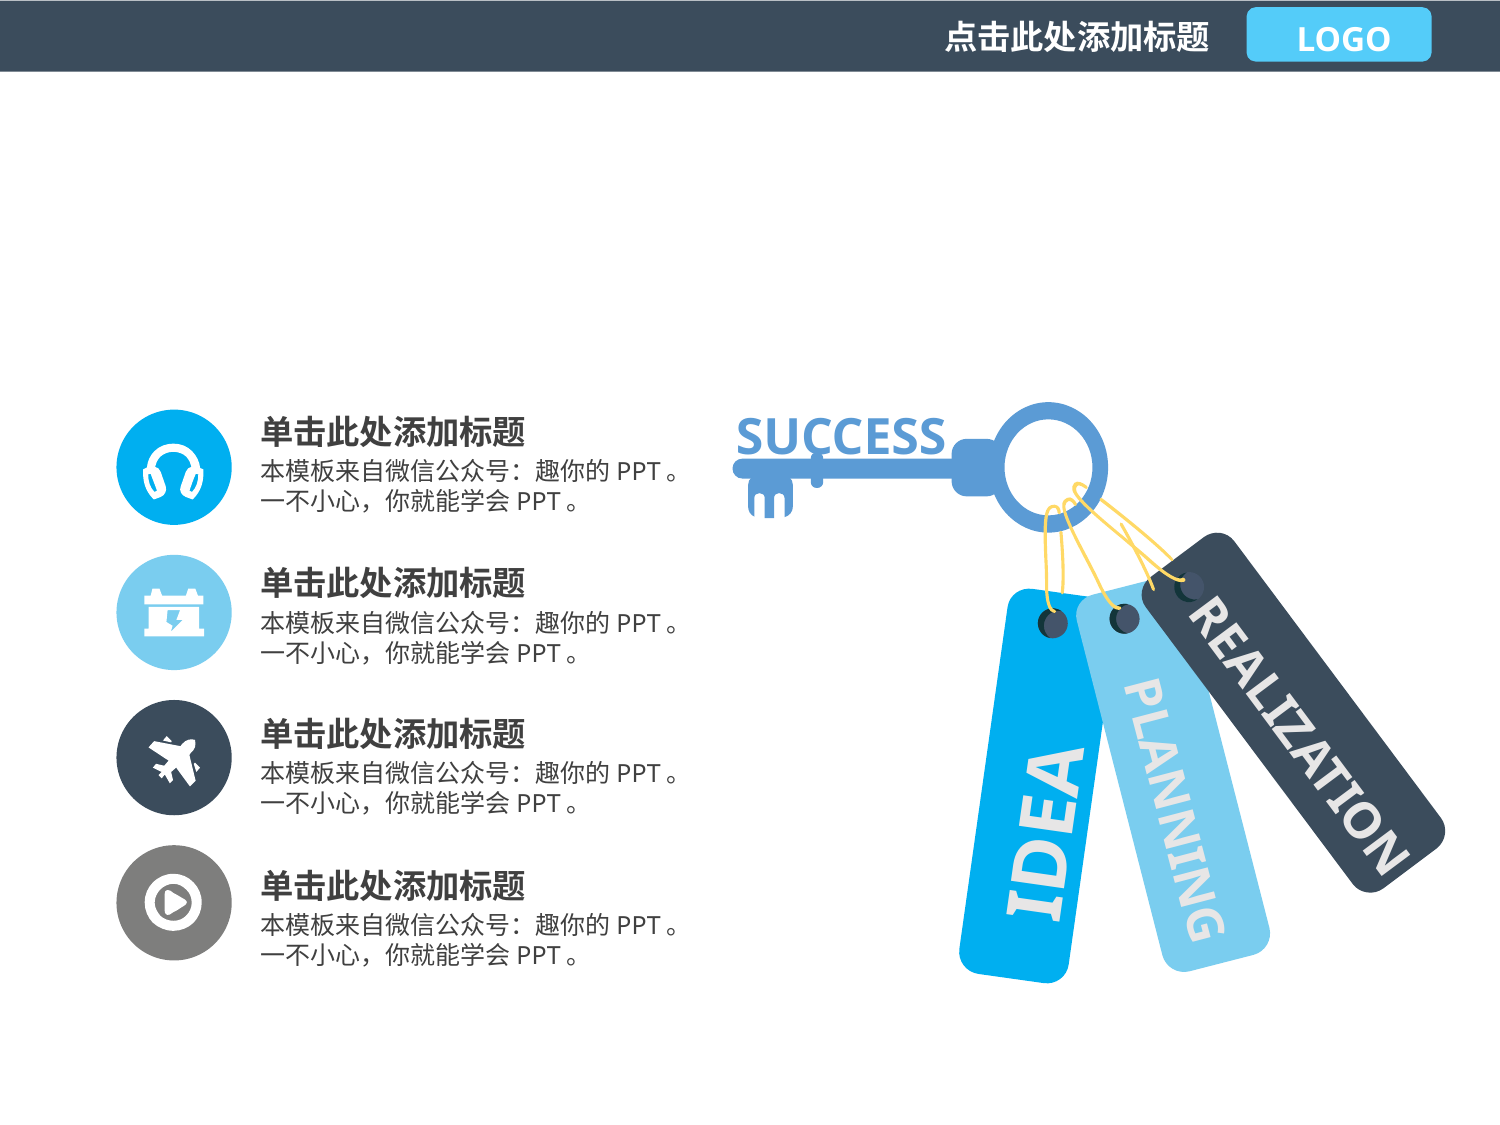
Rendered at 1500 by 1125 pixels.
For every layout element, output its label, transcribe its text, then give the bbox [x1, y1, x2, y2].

text_box 本模板来自微信公众号：趣你的PPT。一不小心，你就能学会PPT。 [245, 902, 712, 1002]
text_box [732, 397, 1449, 985]
text_box [144, 873, 202, 931]
text_box 本模板来自微信公众号：趣你的PPT。一不小心，你就能学会PPT。 [245, 599, 712, 700]
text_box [1246, 7, 1432, 66]
text_box 单击此处添加标题 [245, 851, 554, 919]
text_box [144, 588, 204, 605]
text_box [115, 698, 233, 817]
text_box [143, 443, 204, 500]
text_box [115, 408, 233, 526]
text_box [115, 553, 233, 672]
text_box [144, 606, 205, 637]
text_box 本模板来自微信公众号：趣你的PPT。一不小心，你就能学会PPT。 [245, 750, 712, 851]
text_box [148, 736, 201, 787]
text_box 单击此处添加标题 [245, 548, 554, 617]
text_box 点击此处添加标题 [929, 9, 1230, 64]
text_box [0, 0, 1500, 73]
text_box 单击此处添加标题 [245, 397, 554, 465]
text_box [115, 844, 233, 962]
text_box 单击此处添加标题 [245, 699, 554, 768]
text_box 本模板来自微信公众号：趣你的PPT。一不小心，你就能学会PPT。 [245, 447, 712, 548]
